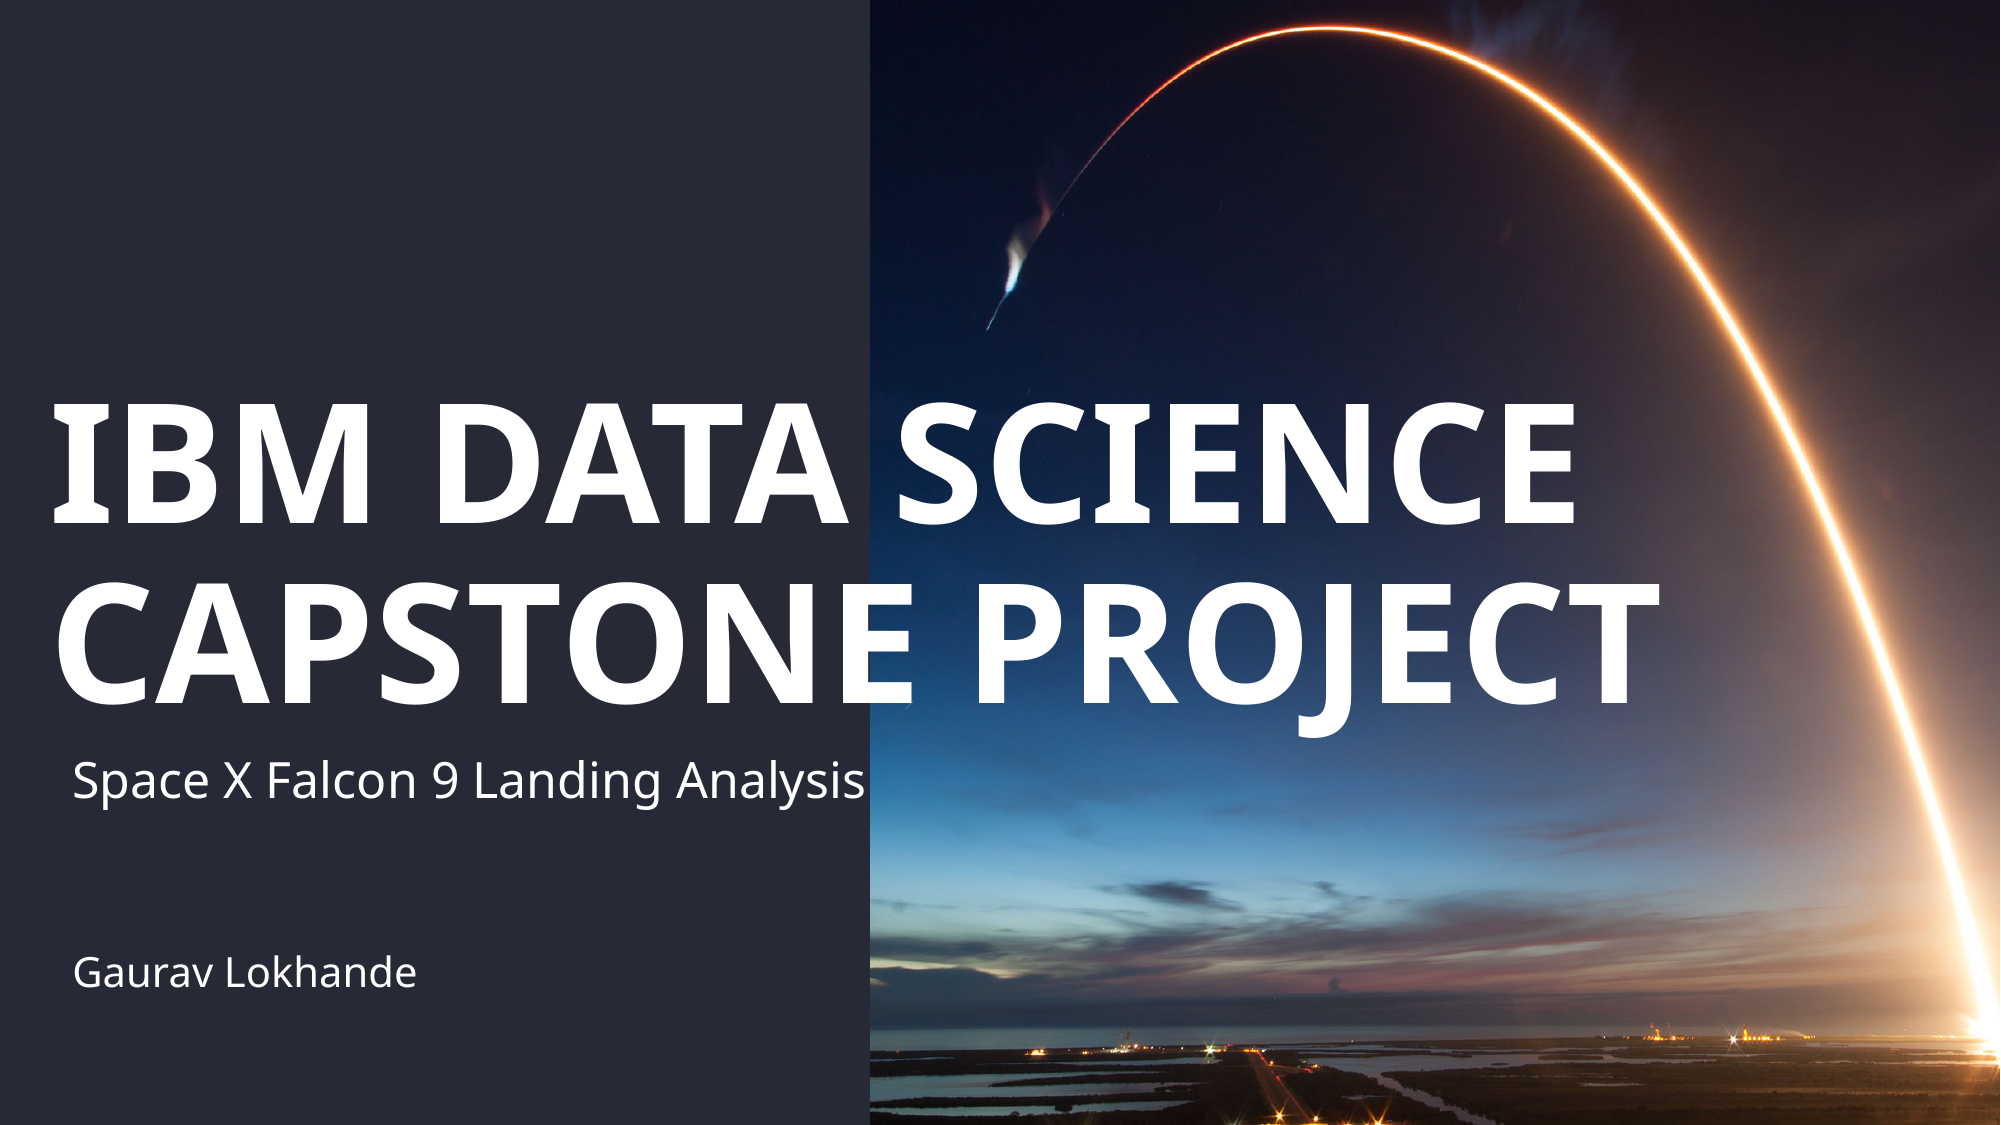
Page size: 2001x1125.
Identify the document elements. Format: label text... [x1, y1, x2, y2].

picture [869, 0, 2000, 1125]
subtitle Space X Falcon 9 Landing Analysis Gaurav Lokhande [66, 748, 869, 999]
title IBM Data Science Capstone Project [43, 376, 869, 740]
